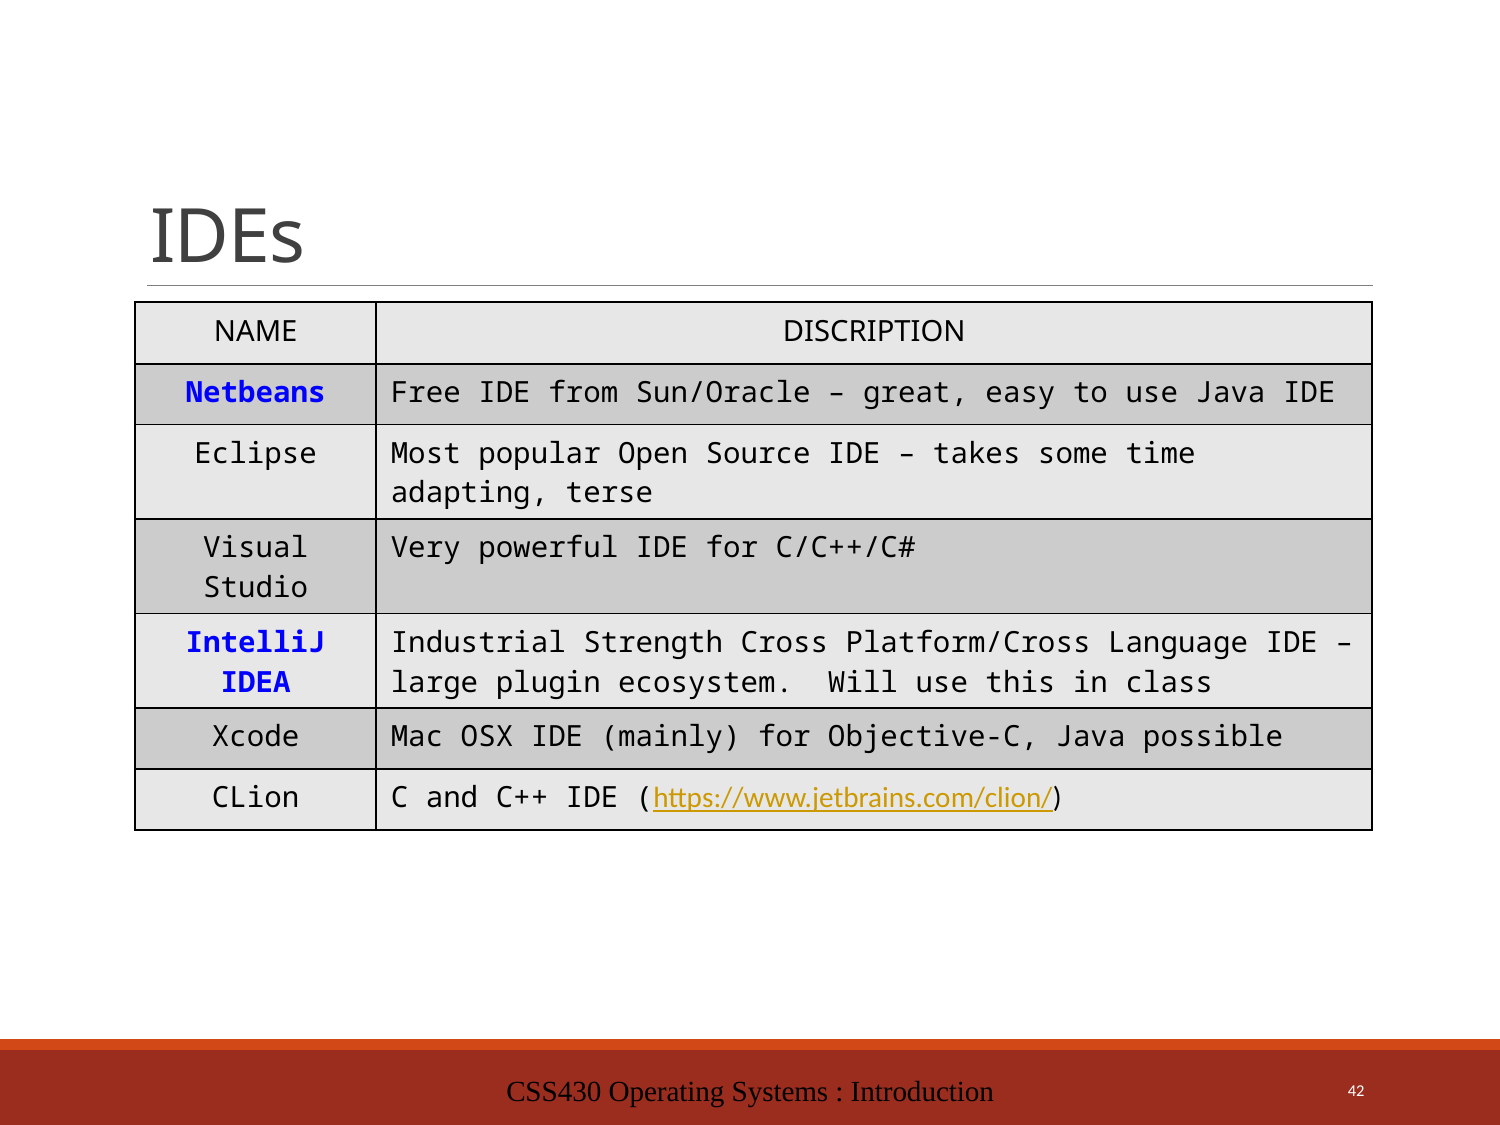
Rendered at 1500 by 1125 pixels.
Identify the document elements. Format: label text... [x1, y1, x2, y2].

table_cell Free IDE from Sun/Oracle – great, easy to use Java IDE [377, 365, 1371, 424]
slide_number 42 [1218, 1059, 1380, 1120]
table_cell Industrial Strength Cross Platform/Cross Language IDE – large plugin ecosystem. Will use this in class [377, 614, 1371, 707]
footer CSS430 Operating Systems : Introduction [453, 1059, 1047, 1120]
table_cell Eclipse [136, 425, 375, 518]
table_cell IntelliJ IDEA [136, 614, 375, 707]
table_header DISCRIPTION [377, 303, 1371, 363]
table_cell Mac OSX IDE (mainly) for Objective-C, Java possible [377, 709, 1371, 768]
table_cell C and C++ IDE (https://www.jetbrains.com/clion/) [377, 770, 1371, 829]
title IDEs [135, 47, 1373, 285]
table_cell Netbeans [136, 365, 375, 424]
table_cell Visual Studio [136, 520, 375, 613]
table_header NAME [136, 303, 375, 363]
table_cell Xcode [136, 709, 375, 768]
table_cell Most popular Open Source IDE – takes some time adapting, terse [377, 425, 1371, 518]
table_cell Very powerful IDE for C/C++/C# [377, 520, 1371, 613]
table_cell CLion [136, 770, 375, 829]
